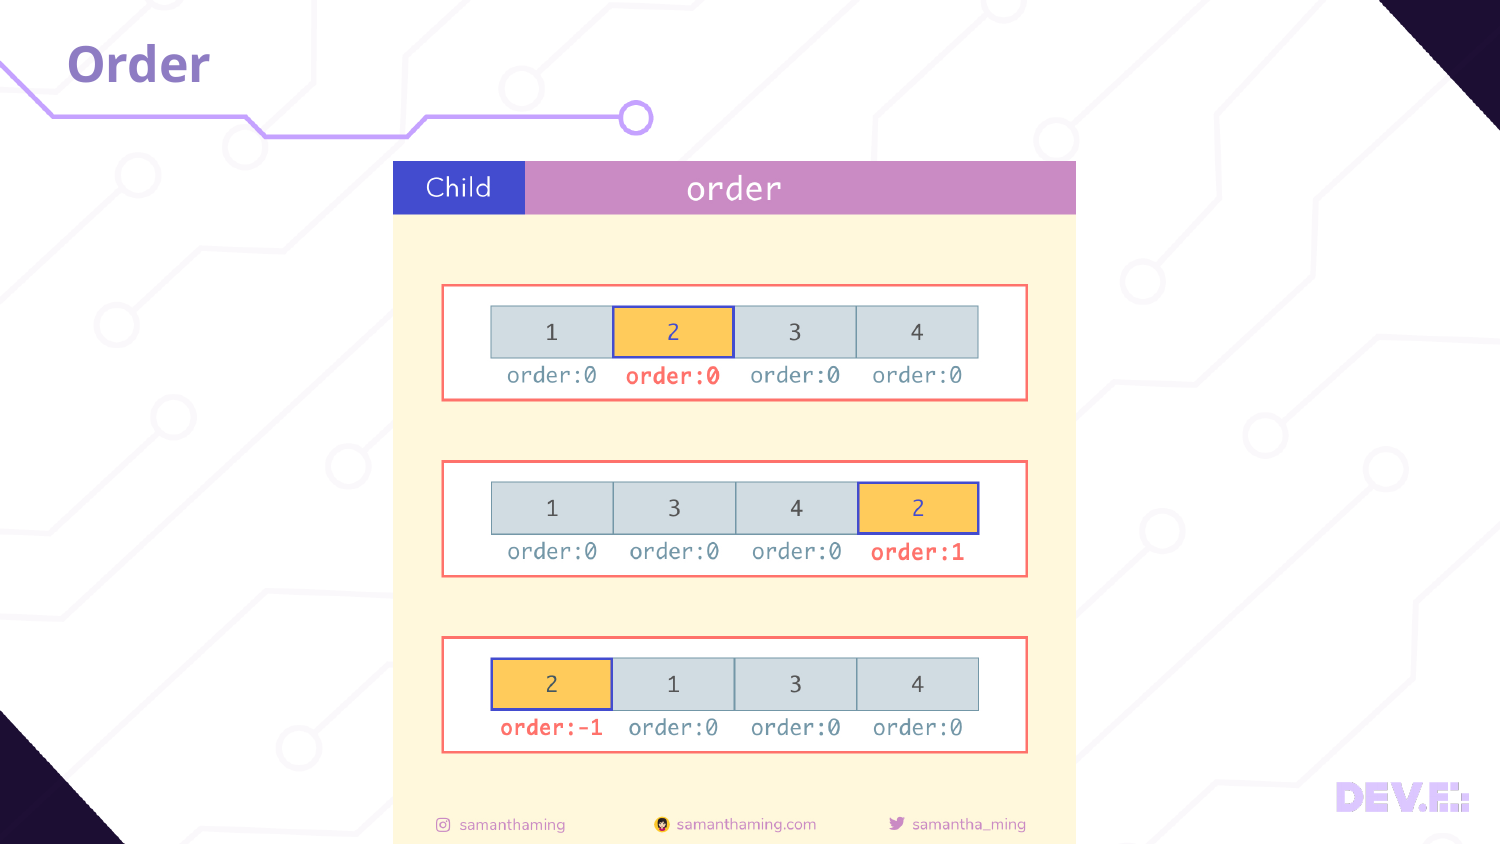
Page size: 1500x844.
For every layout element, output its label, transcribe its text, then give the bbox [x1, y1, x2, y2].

title Order [51, 17, 1449, 112]
picture [0, 0, 1500, 844]
